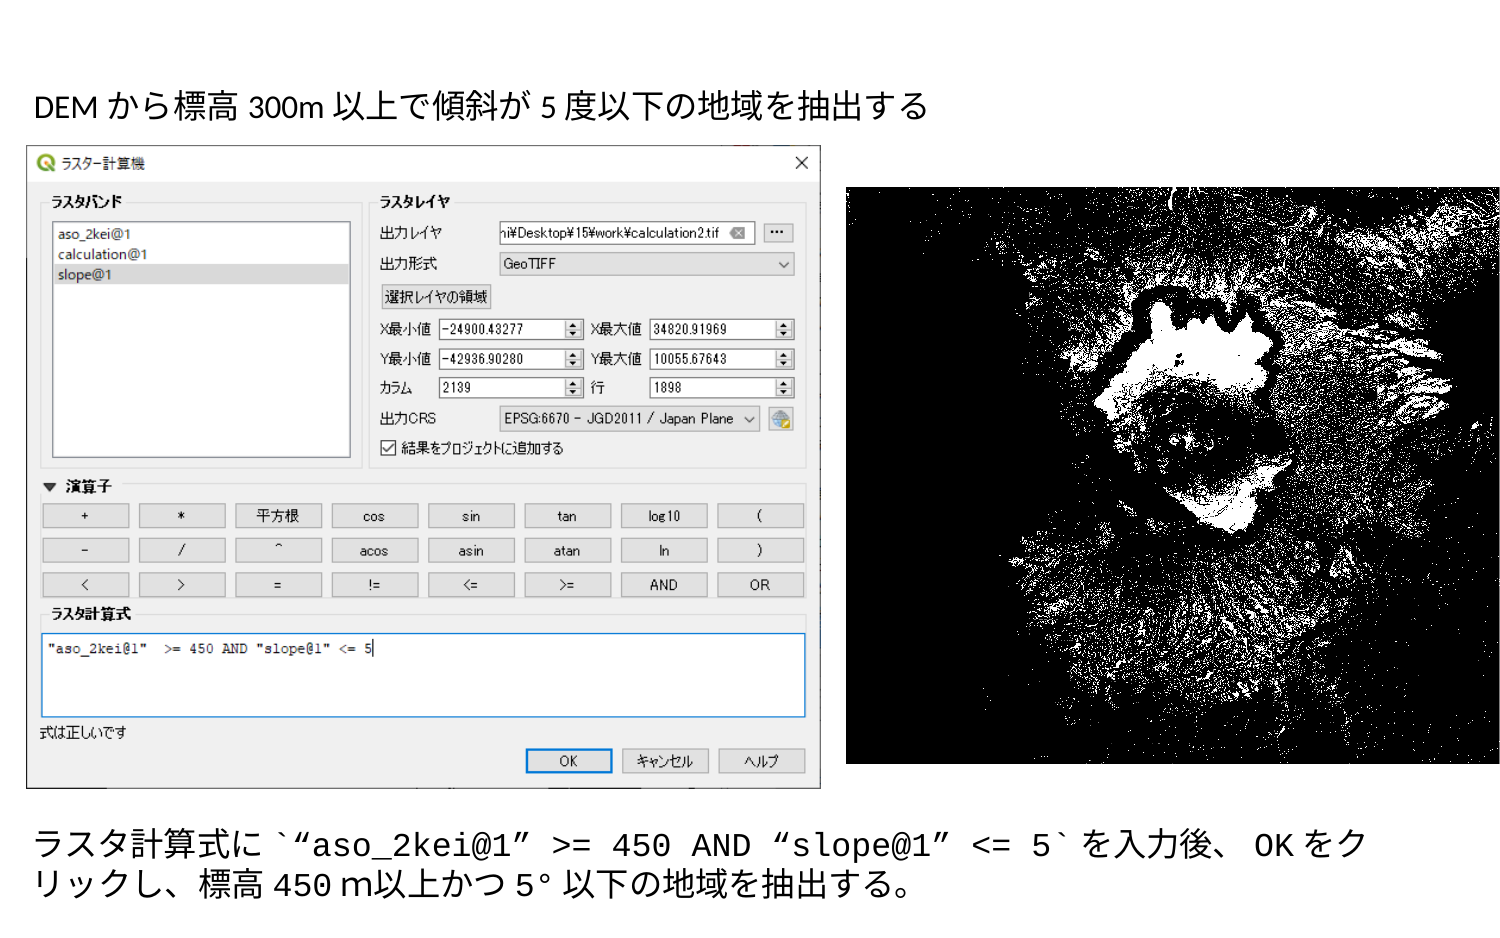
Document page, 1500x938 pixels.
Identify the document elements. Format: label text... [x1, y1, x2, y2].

picture [26, 145, 821, 789]
picture [845, 186, 1500, 764]
text_box ラスタ計算式に`“aso_2kei@1” >= 450 AND “slope@1” <= 5`を入力後、OKをクリックし、標高450ｍ以上かつ5°以下の地域を抽出する。 [17, 815, 1419, 911]
text_box DEMから標高300m以上で傾斜が5度以下の地域を抽出する [18, 78, 946, 133]
